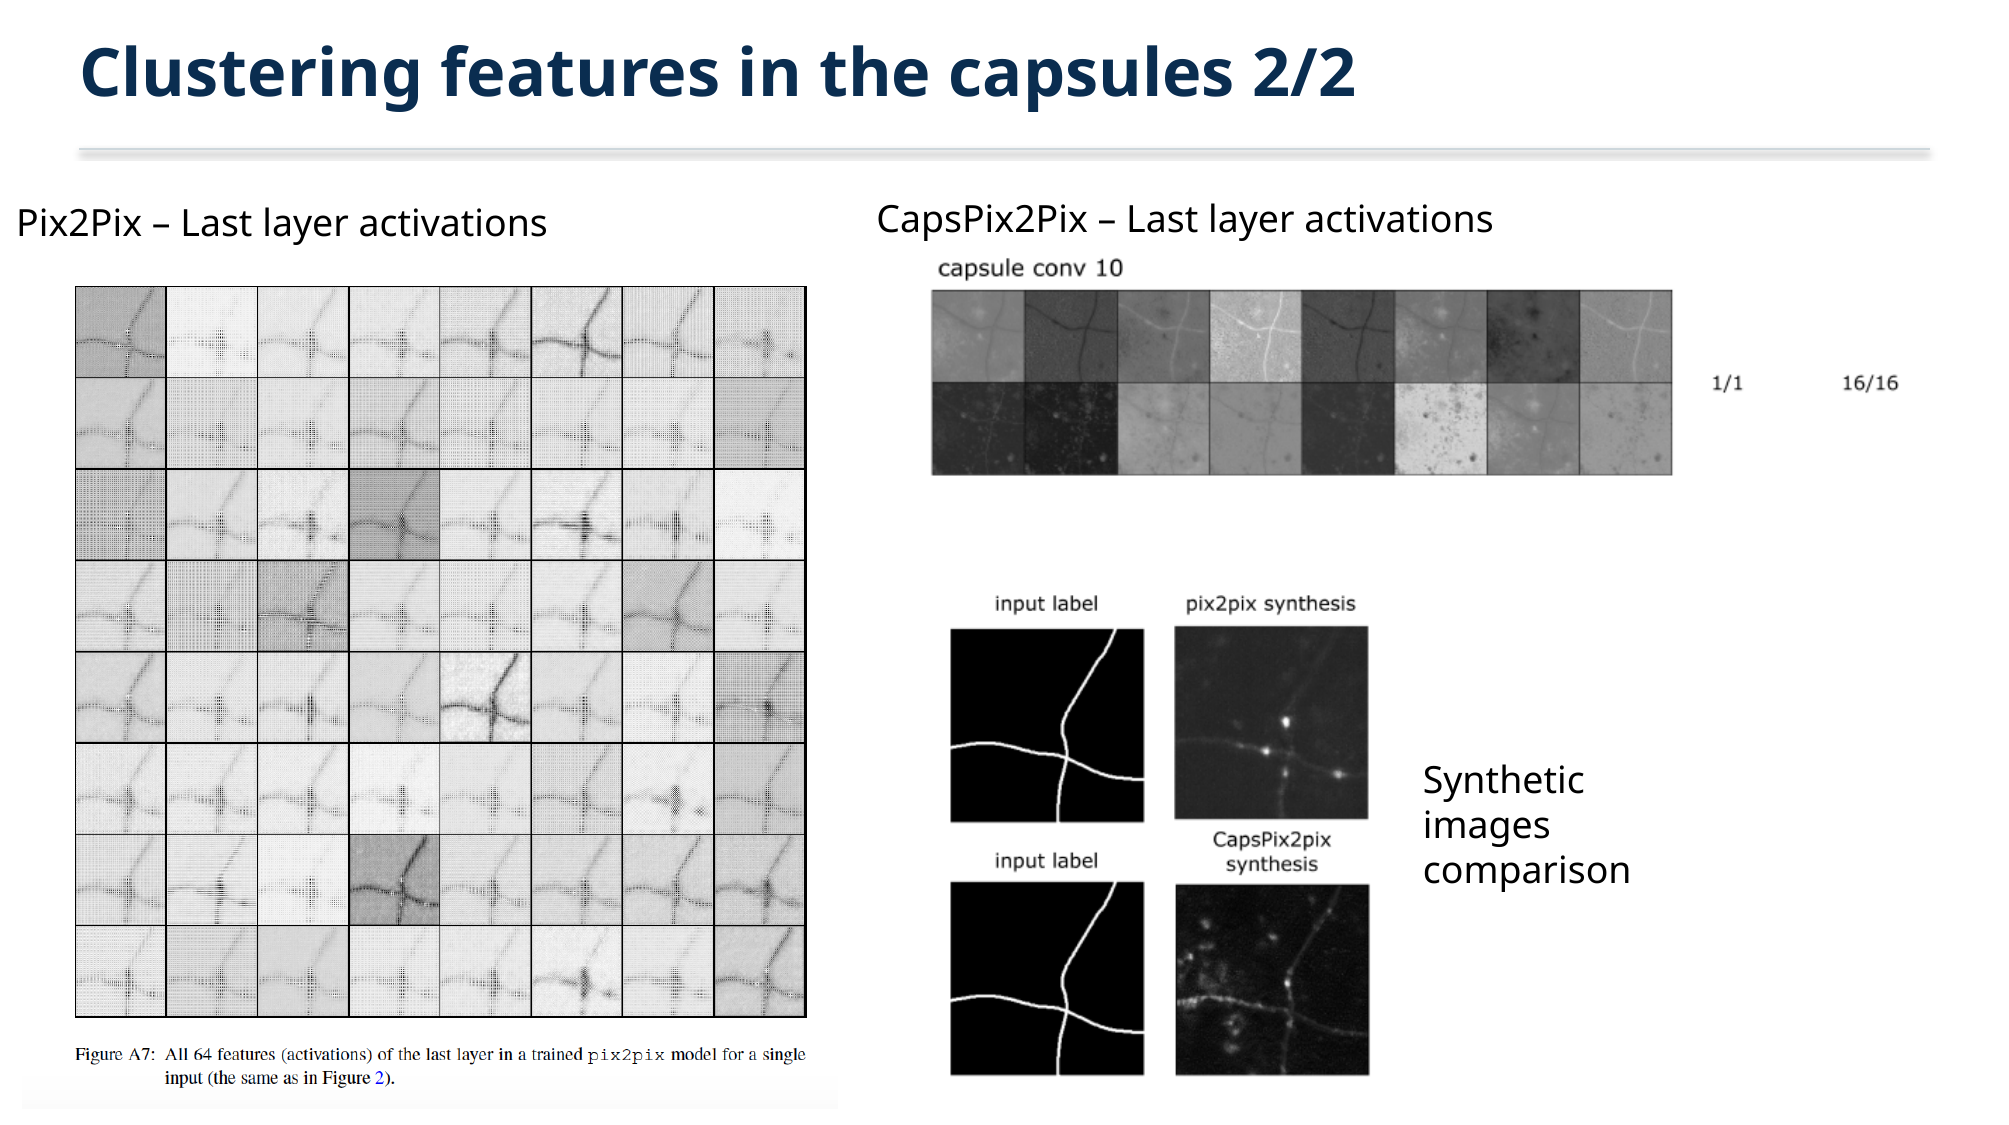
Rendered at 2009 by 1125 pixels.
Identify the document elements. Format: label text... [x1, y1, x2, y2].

picture [22, 250, 838, 1109]
text_box CapsPix2Pix – Last layer activations [861, 187, 1510, 248]
picture [886, 250, 1930, 515]
text_box Synthetic images comparison [1408, 748, 1670, 899]
title Clustering features in the capsules 2/2 [79, 29, 1930, 148]
picture [886, 559, 1387, 1096]
text_box Pix2Pix – Last layer activations [1, 192, 564, 252]
